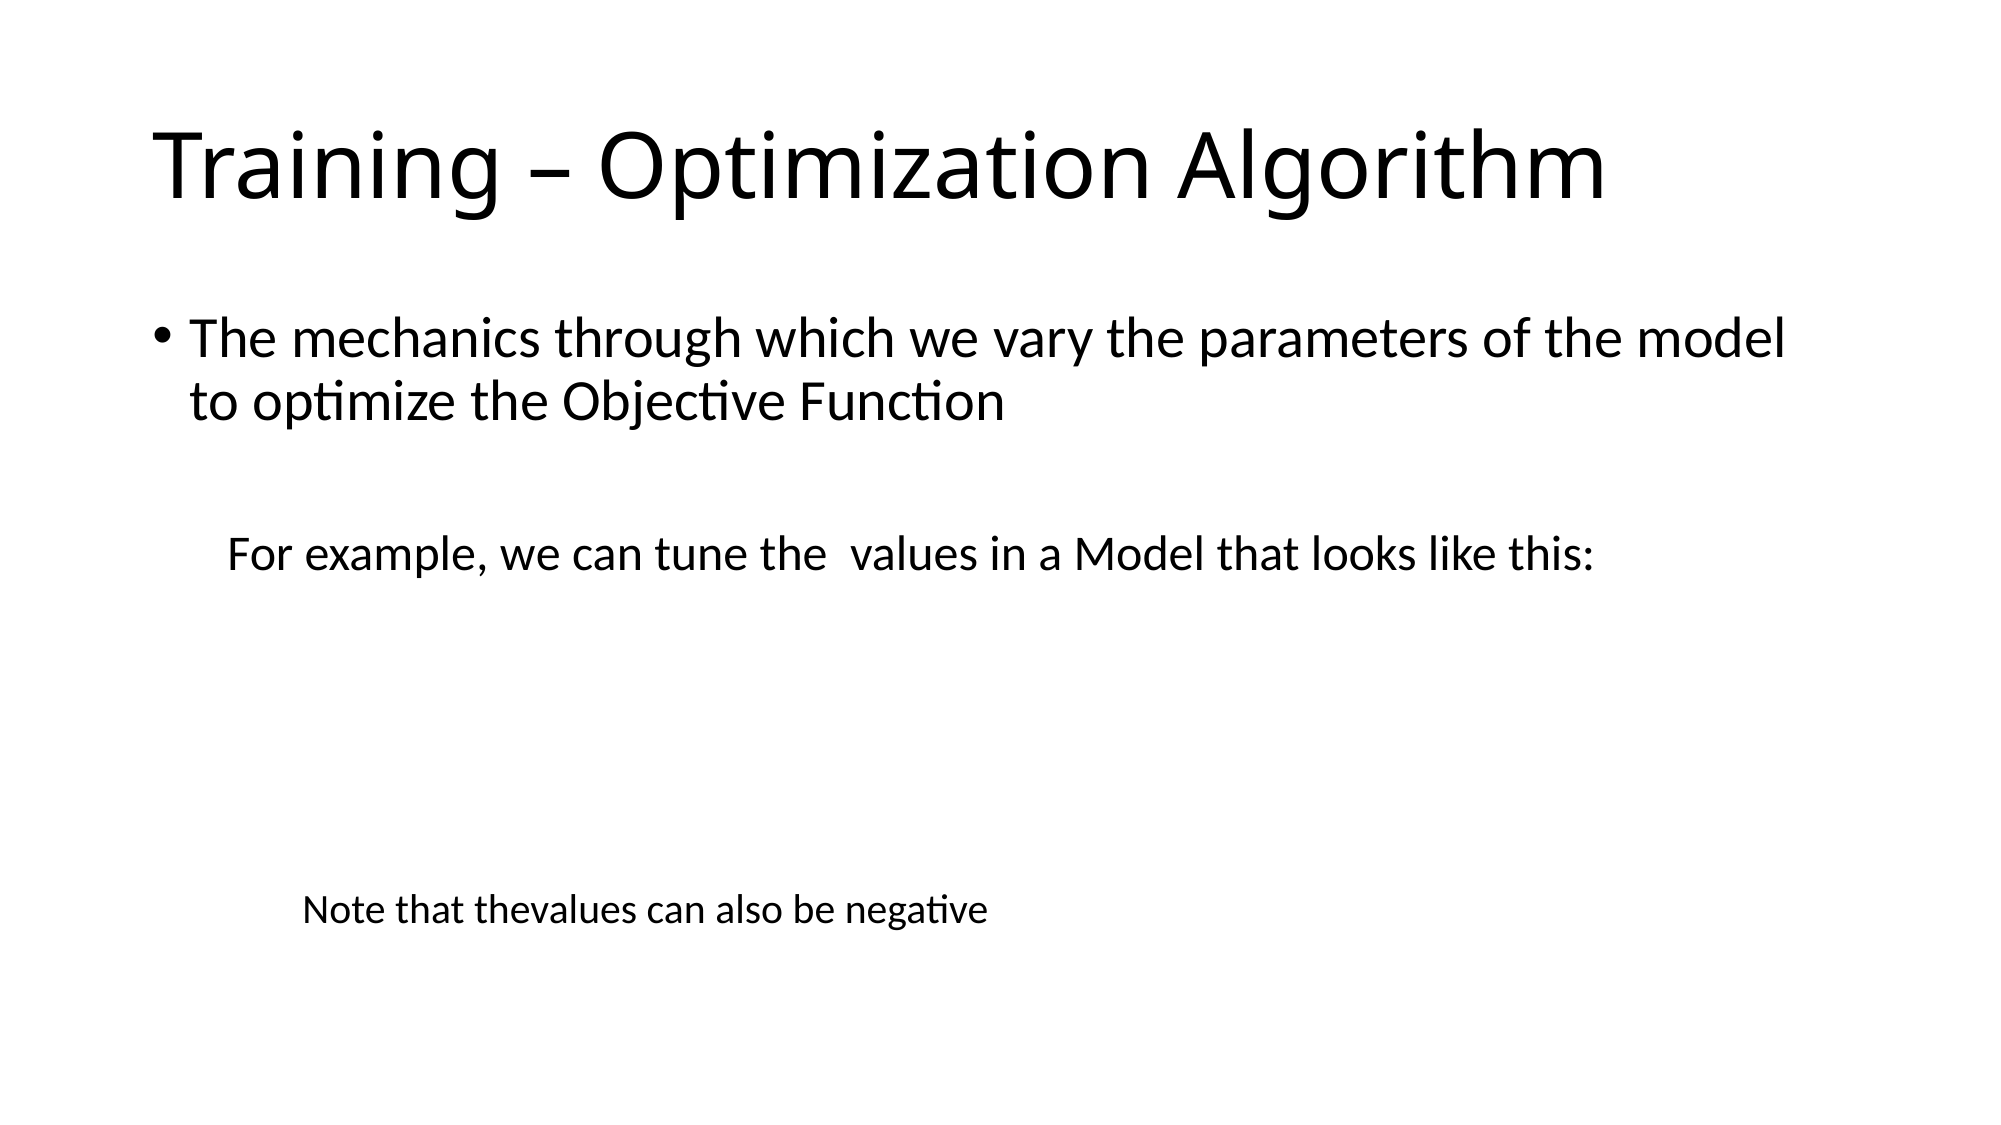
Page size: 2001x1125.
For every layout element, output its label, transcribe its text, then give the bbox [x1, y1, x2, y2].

title Training – Optimization Algorithm [137, 59, 1863, 278]
